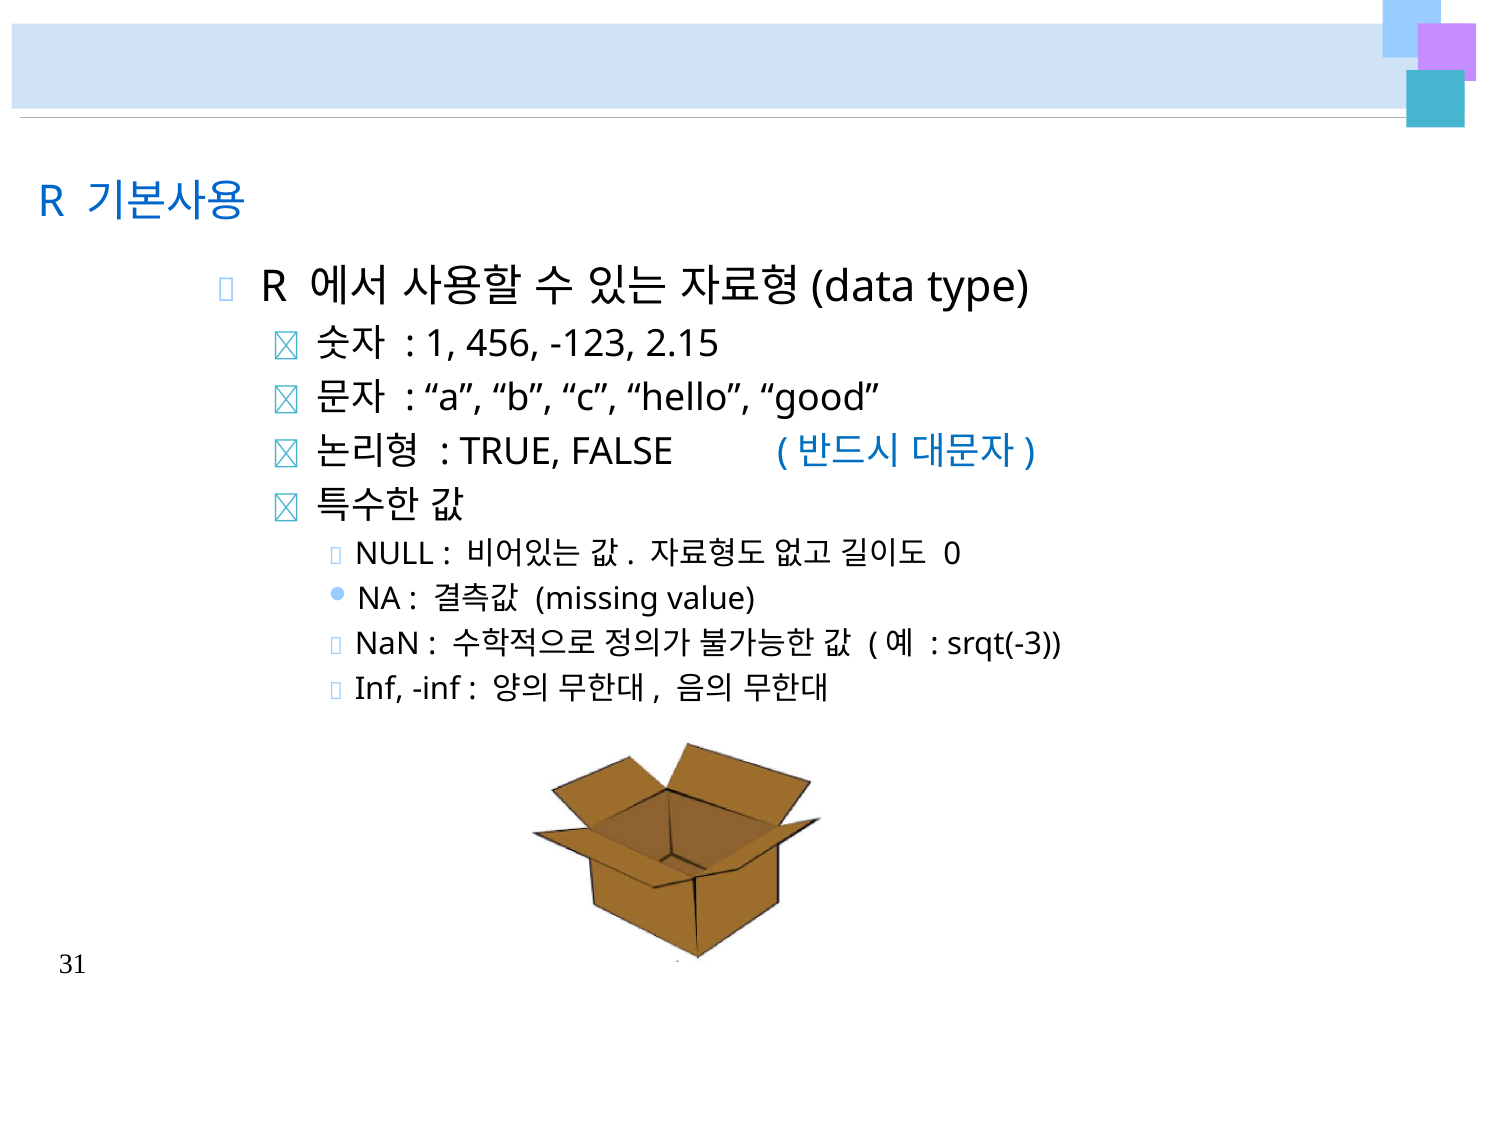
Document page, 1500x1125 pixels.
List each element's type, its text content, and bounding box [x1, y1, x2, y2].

slide_number 31 [55, 945, 90, 1125]
picture [524, 738, 848, 962]
title R 기본사용 [36, 172, 1089, 361]
text_box  R 에서 사용할 수 있는 자료형(data type)  숫자 : 1, 456, -123, 2.15  문자 : “a”, “b”, “c”, “hello”, “good”  논리형 : TRUE, FALSE (반드시 대문자)  특수한 값  NULL : 비어있는 값. 자료형도 없고 길이도 0 NA : 결측값 (missing value)  NaN : 수학적으로 정의가 불가능한 값 (예 : srqt(-3))  Inf, -inf : 양의 무한대, 음의 무한대 [214, 257, 1084, 706]
